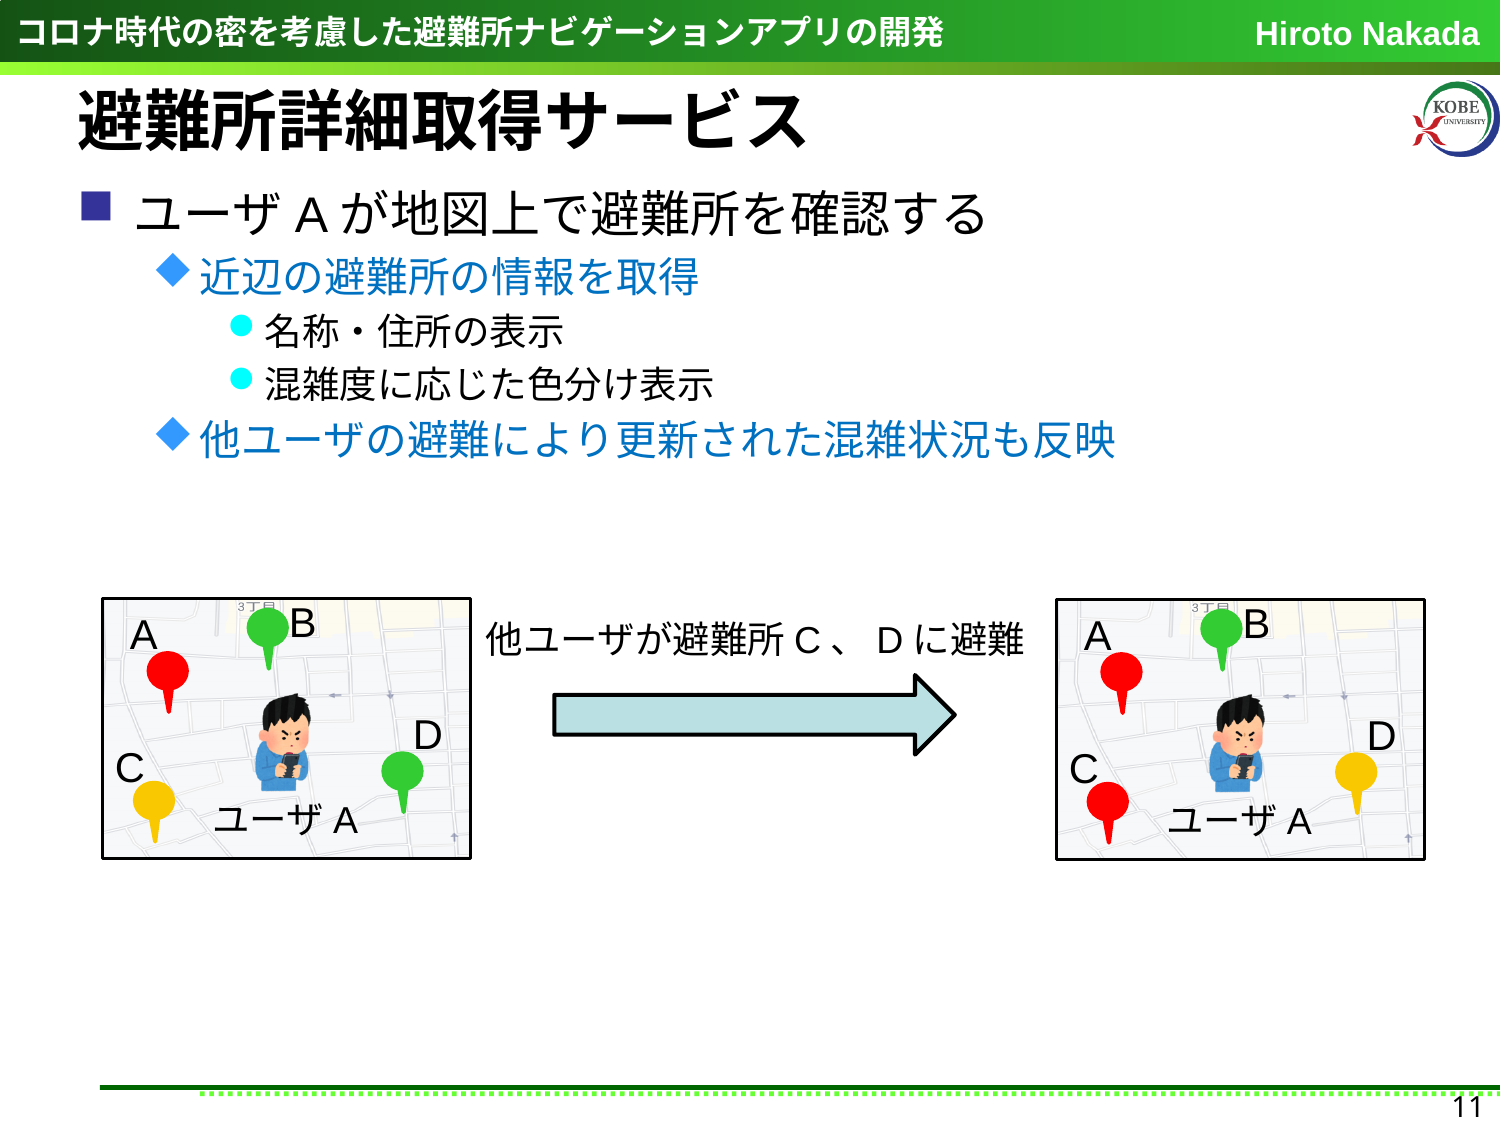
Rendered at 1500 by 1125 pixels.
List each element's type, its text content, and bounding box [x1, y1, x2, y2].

picture [1057, 601, 1424, 859]
slide_number 11 [1187, 1081, 1500, 1125]
text_box [552, 673, 957, 757]
text_box B [273, 588, 344, 598]
text_box B [1227, 589, 1297, 599]
list ユーザAが地図上で避難所を確認する 近辺の避難所の情報を取得 名称・住所の表示 混雑度に応じた色分け表示 他ユーザの避難により更新された混雑状況も反映 [62, 174, 1438, 1050]
picture [103, 600, 470, 858]
title 避難所詳細取得サービス [62, 75, 1350, 163]
text_box 他ユーザが避難所C、Dに避難 [474, 608, 1040, 668]
picture [1412, 80, 1500, 157]
